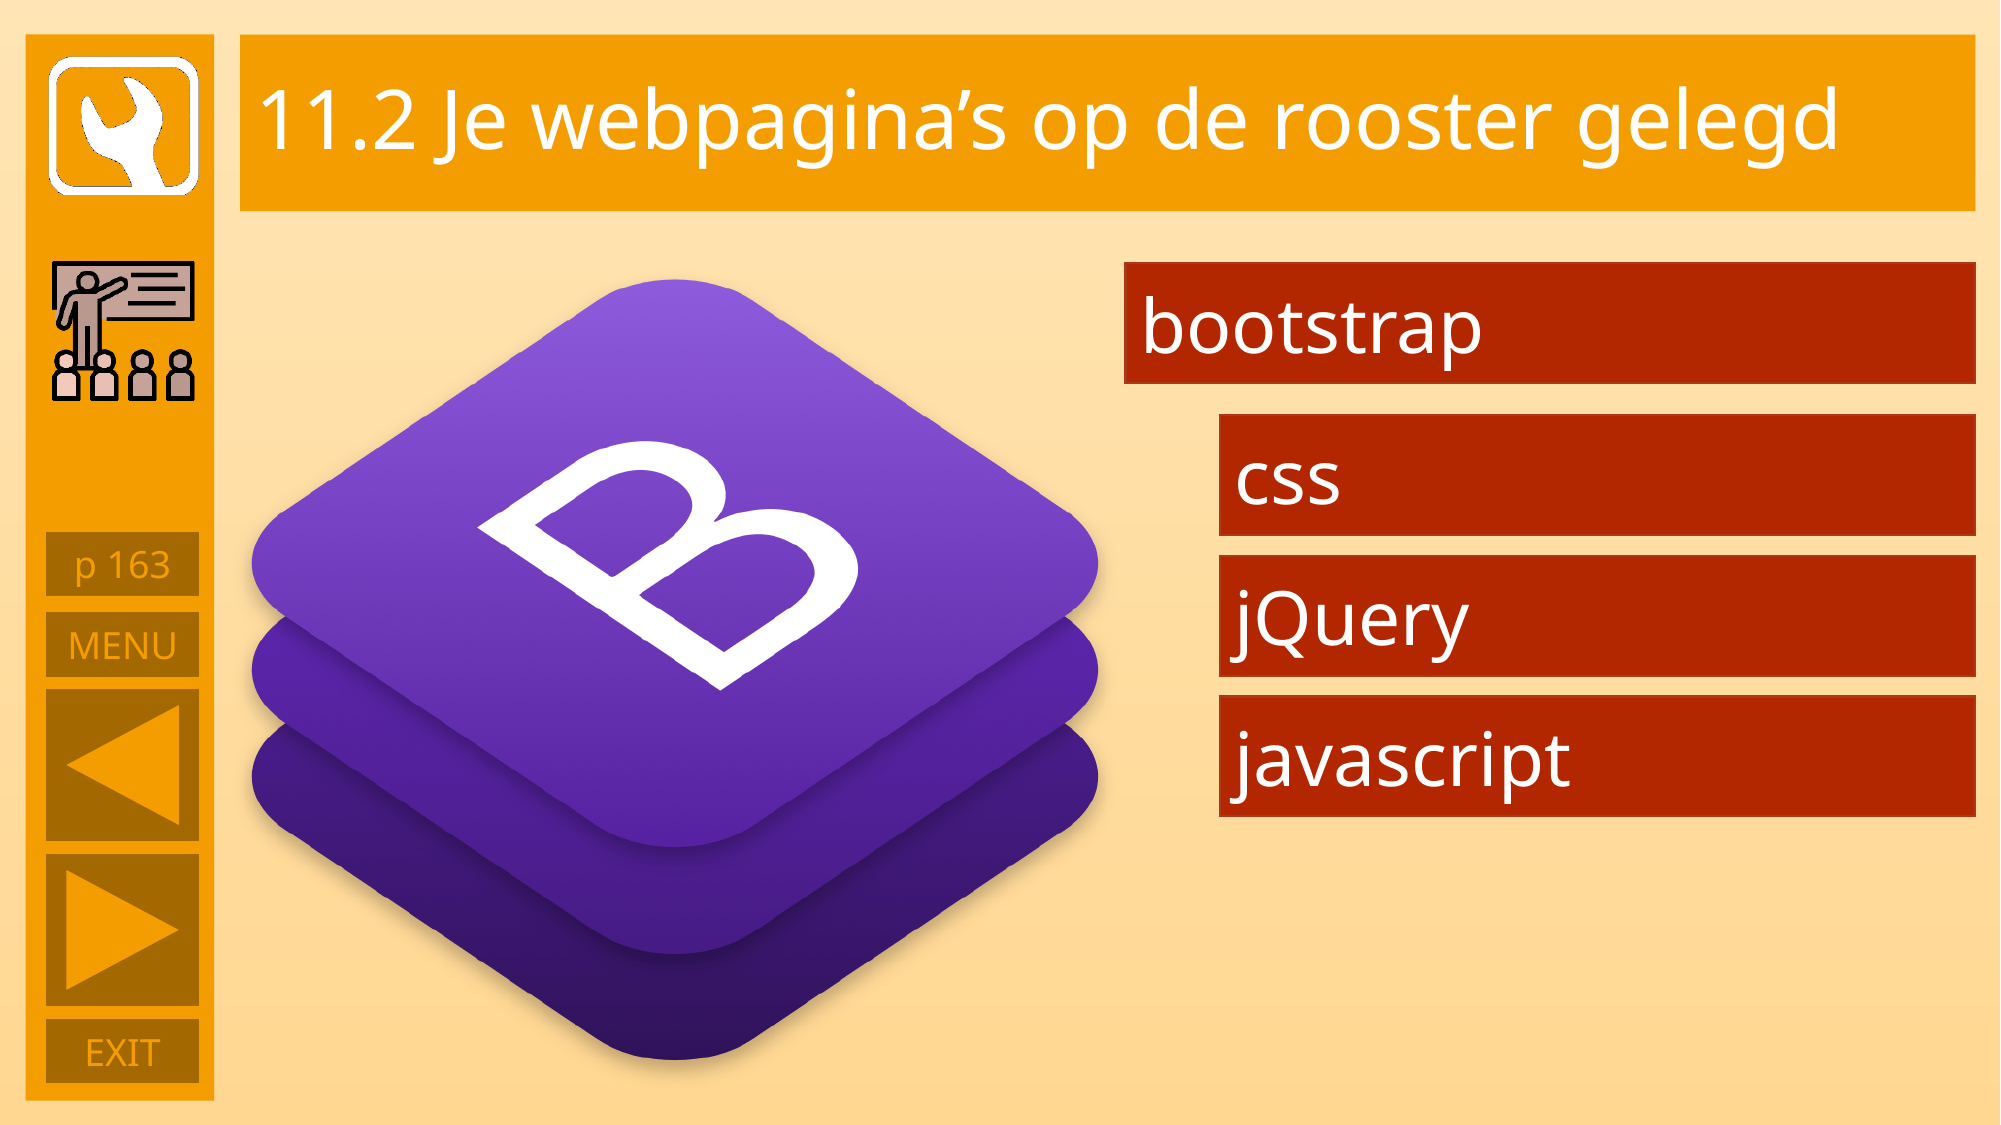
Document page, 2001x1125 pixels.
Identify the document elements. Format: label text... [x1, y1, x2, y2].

text_box EXIT [46, 1019, 178, 1083]
text_box [1976, 172, 2000, 176]
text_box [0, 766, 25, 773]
text_box [64, 704, 178, 826]
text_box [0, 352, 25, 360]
text_box [215, 193, 240, 199]
text_box css [1219, 414, 1976, 536]
picture [47, 256, 1172, 1091]
text_box [65, 868, 178, 992]
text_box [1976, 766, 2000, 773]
text_box [1976, 193, 2000, 199]
text_box MENU [46, 612, 178, 677]
picture [47, 55, 199, 195]
text_box [0, 193, 25, 199]
text_box [25, 33, 215, 1102]
text_box bootstrap [1172, 262, 1976, 384]
text_box [0, 172, 25, 176]
text_box [46, 854, 178, 1006]
text_box p 163 [46, 532, 178, 596]
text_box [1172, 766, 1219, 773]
title 11.2 Je webpagina’s op de rooster gelegd [240, 34, 1976, 212]
text_box jQuery [1219, 555, 1976, 677]
text_box javascript [1219, 695, 1976, 817]
text_box [46, 689, 178, 841]
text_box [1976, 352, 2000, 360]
text_box [215, 172, 240, 176]
